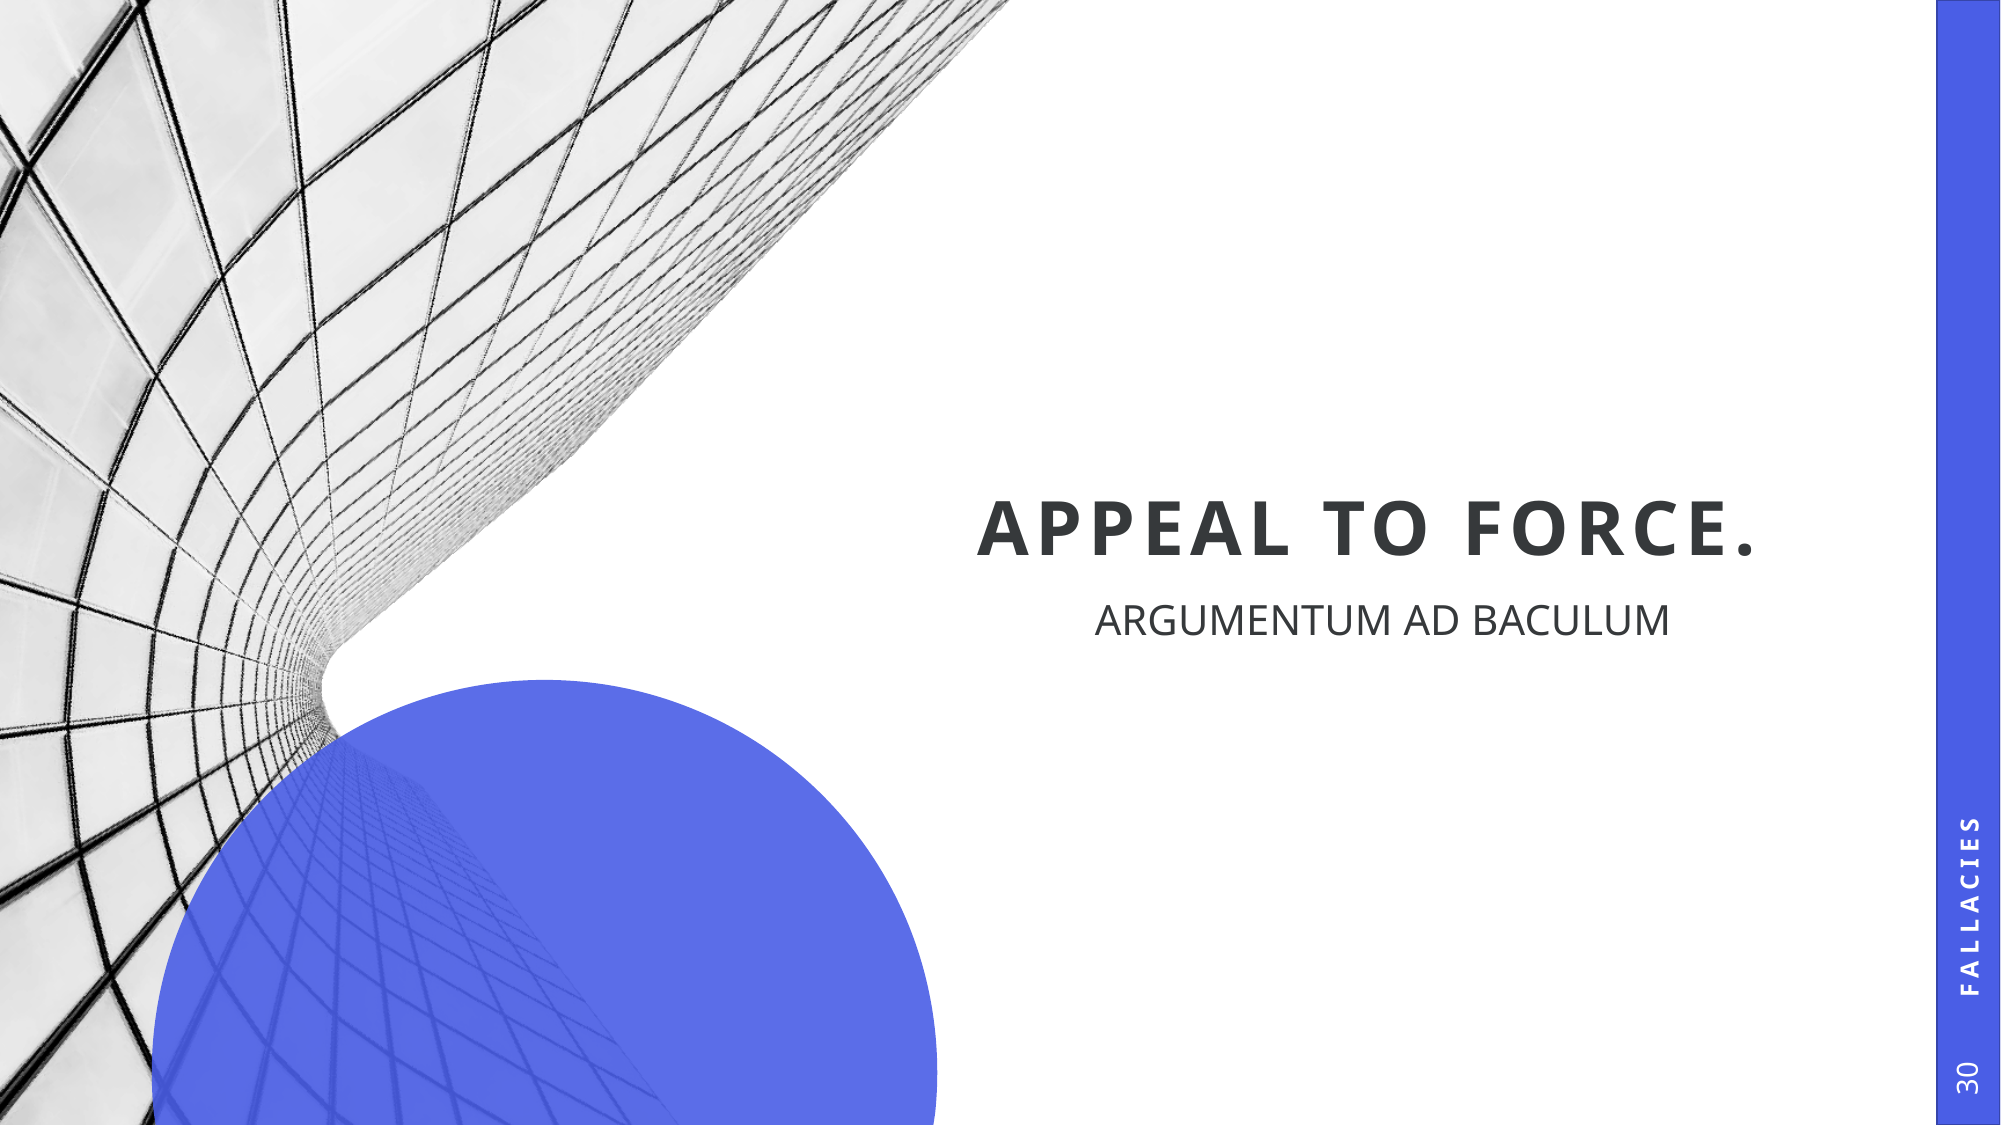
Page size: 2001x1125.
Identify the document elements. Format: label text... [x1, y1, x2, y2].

slide_number 30 [1937, 1032, 2000, 1125]
title Appeal to force. [888, 335, 1878, 569]
subtitle Argumentum ad Baculum [888, 569, 1878, 748]
footer Fallacies [1937, 0, 2000, 1032]
